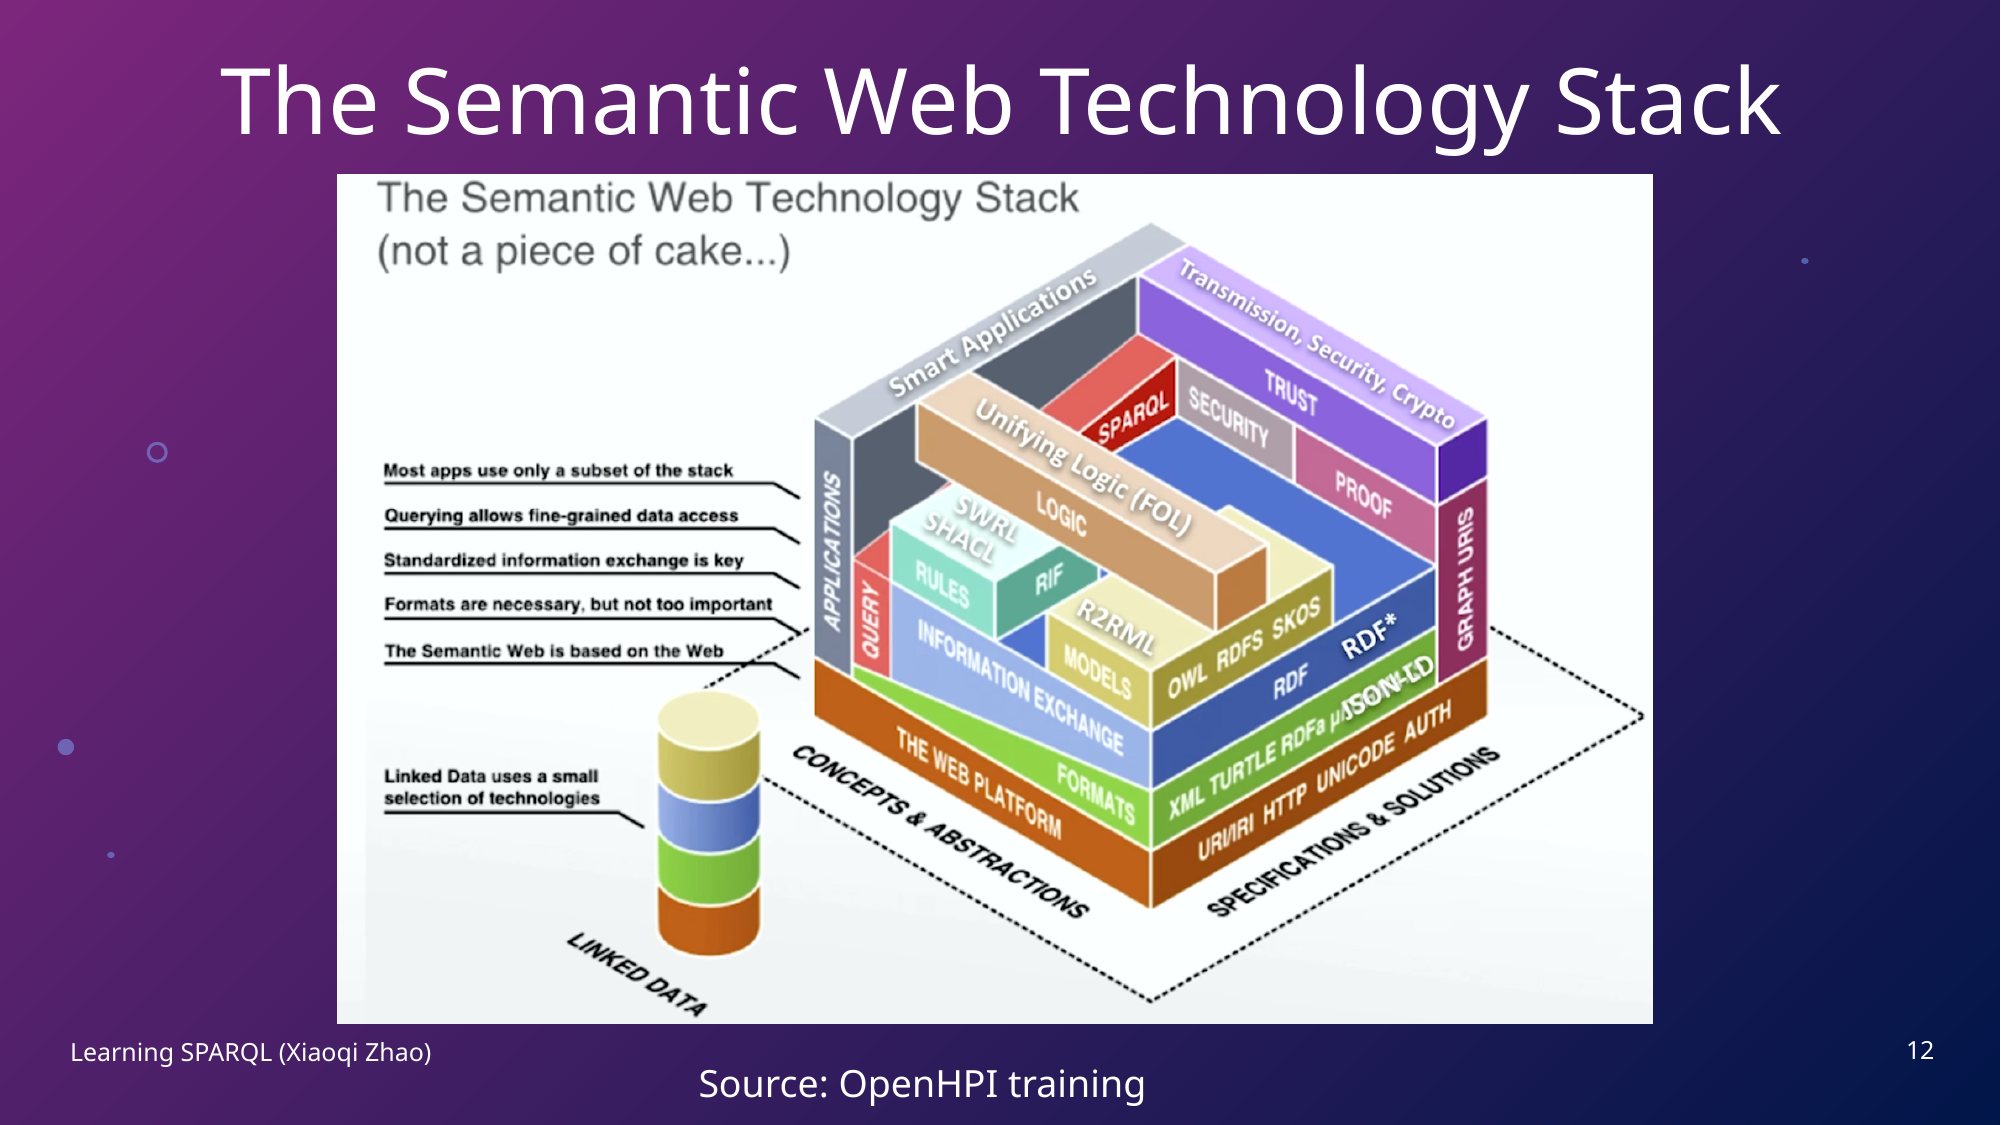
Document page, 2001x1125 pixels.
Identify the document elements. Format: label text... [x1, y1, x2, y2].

footer Learning SPARQL (Xiaoqi Zhao) [55, 1023, 731, 1084]
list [337, 174, 1652, 1024]
slide_number 12 [1499, 1021, 1950, 1082]
text_box Source: OpenHPI training [683, 1053, 1162, 1113]
title The Semantic Web Technology Stack [139, 59, 1865, 150]
